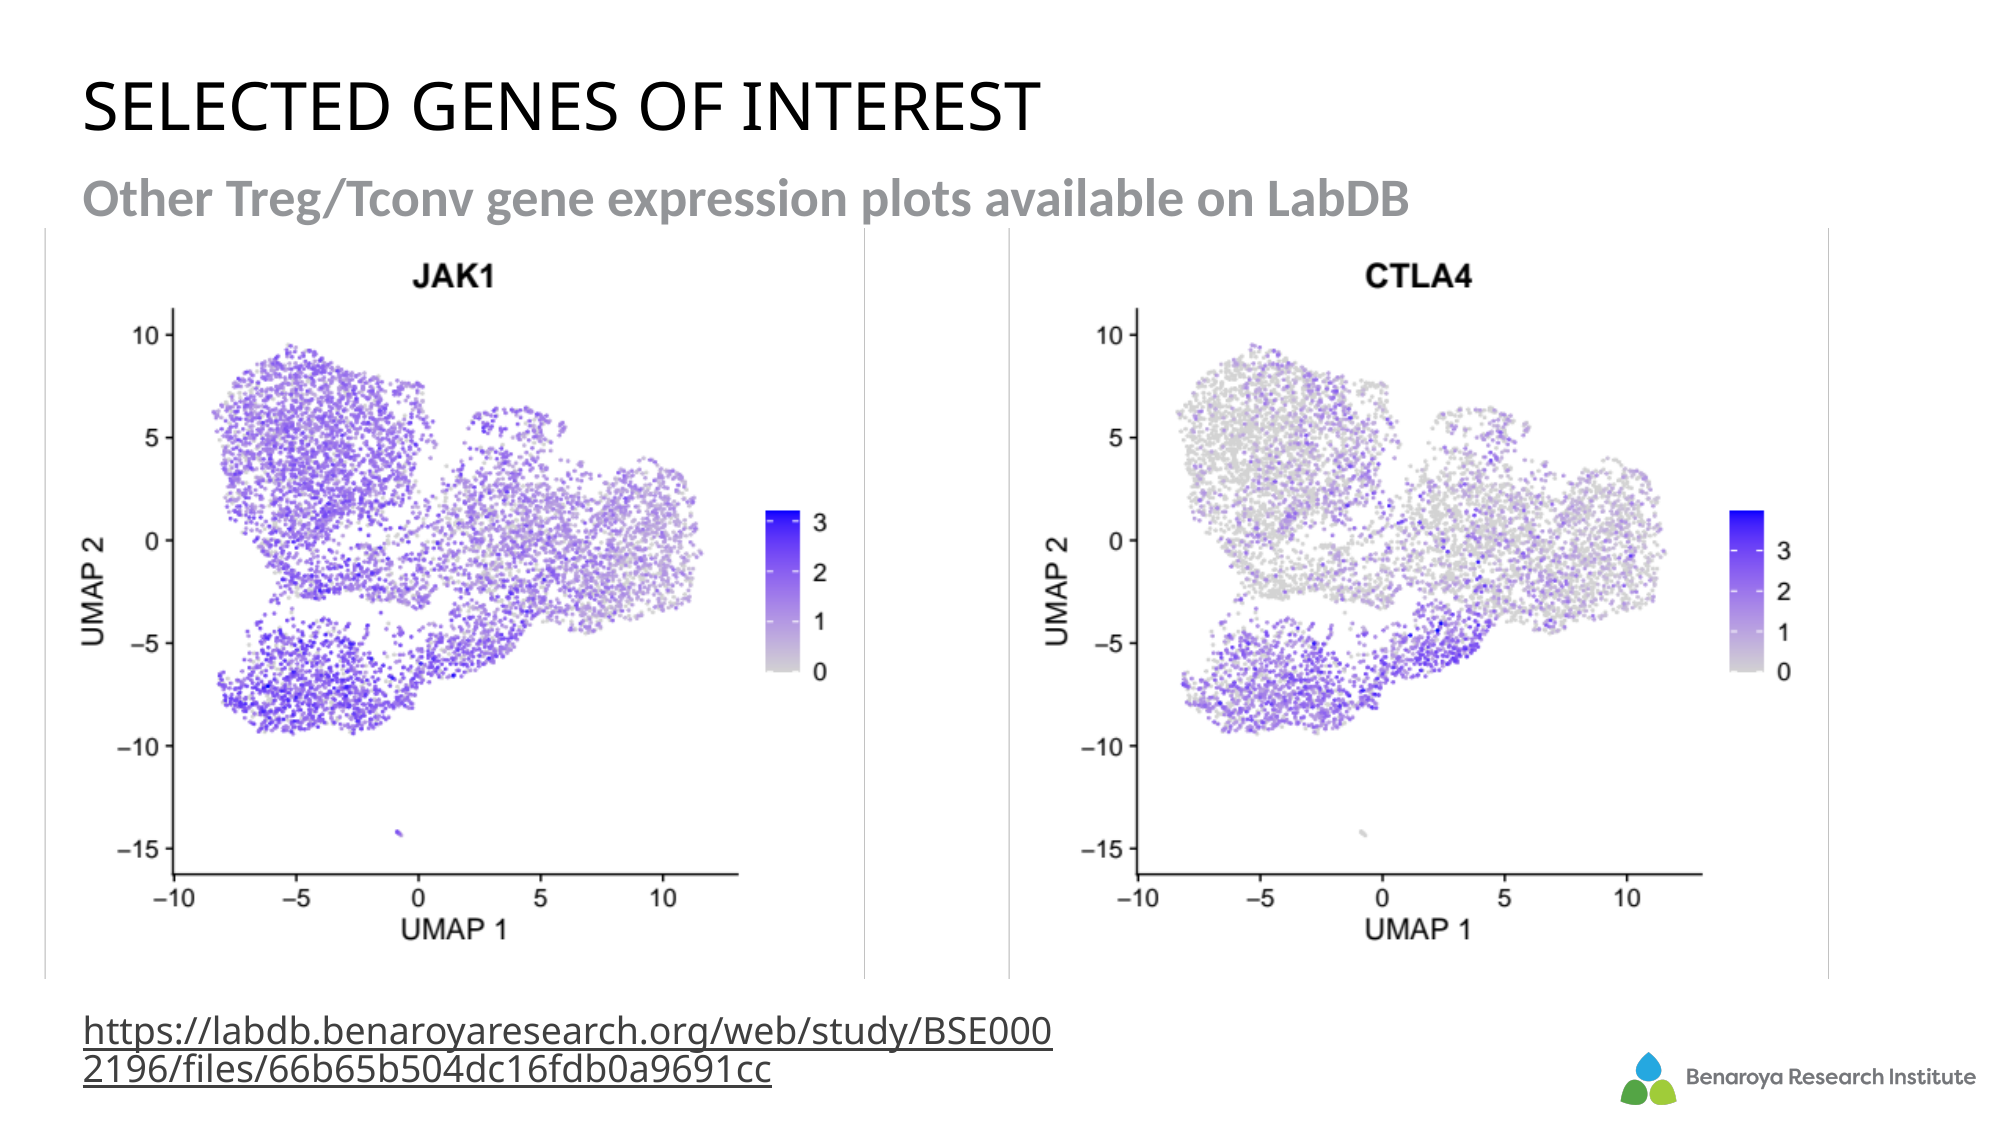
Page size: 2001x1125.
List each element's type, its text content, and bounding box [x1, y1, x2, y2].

picture [3, 228, 904, 979]
list Other Treg/Tconv gene expression plots available on LabDB [67, 161, 1932, 242]
picture [967, 228, 1868, 979]
picture [1620, 1052, 1976, 1105]
text_box https://labdb.benaroyaresearch.org/web/study/BSE0002196/files/66b65b504dc16fdb0a9691cc [67, 999, 1068, 1111]
title Selected genes of interest [67, 59, 1932, 158]
